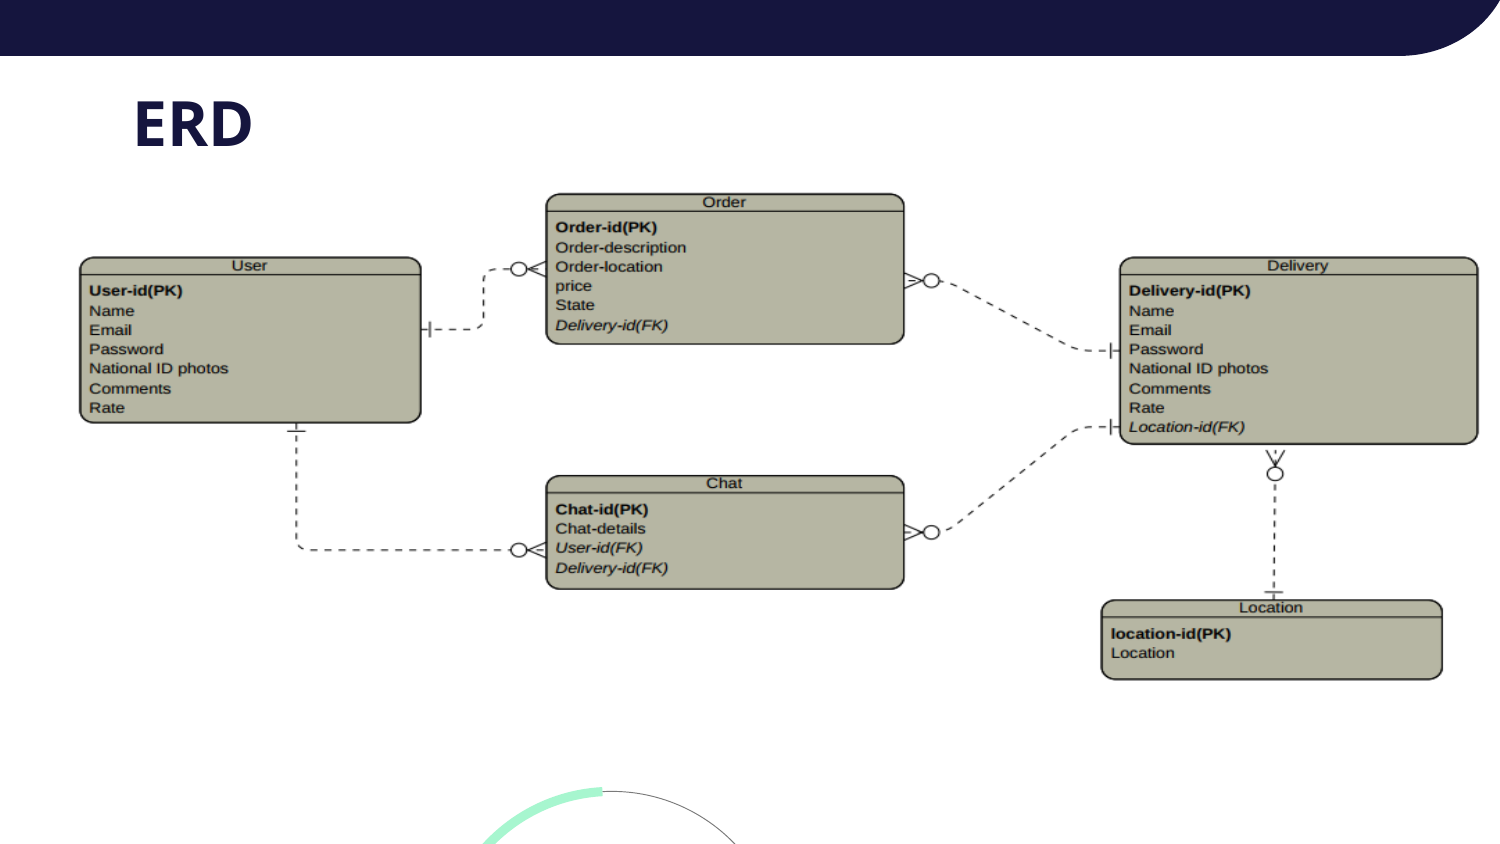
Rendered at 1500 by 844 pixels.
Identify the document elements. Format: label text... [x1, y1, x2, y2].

title ERD [116, 68, 1383, 161]
picture [0, 163, 1500, 781]
